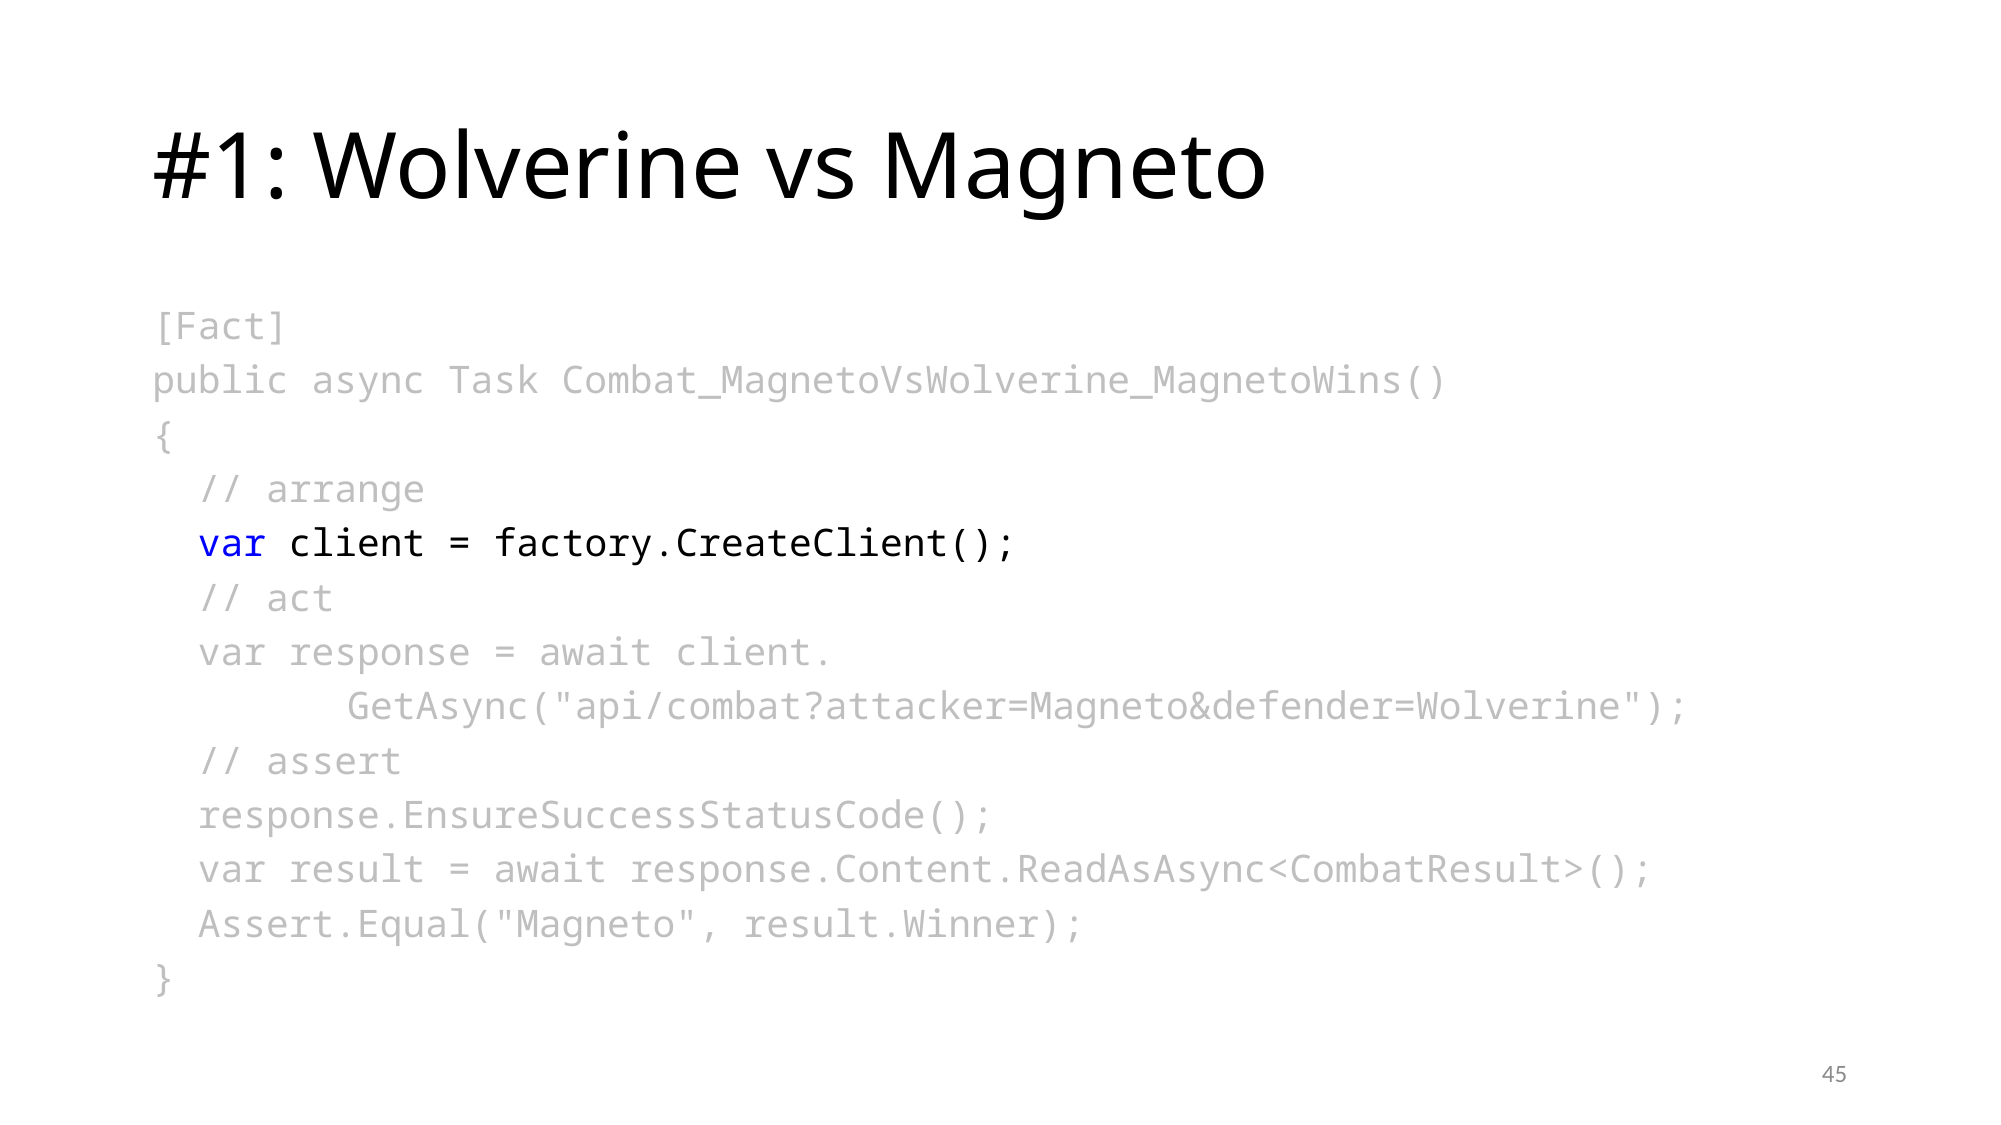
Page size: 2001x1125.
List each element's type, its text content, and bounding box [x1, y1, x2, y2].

slide_number 45 [1412, 1042, 1863, 1103]
list [Fact] public async Task Combat_MagnetoVsWolverine_MagnetoWins() { // arrange var client = factory.CreateClient(); // act var response = await client. GetAsync("api/combat?attacker=Magneto&defender=Wolverine"); // assert response.EnsureSuccessStatusCode(); var result = await response.Content.ReadAsAsync<CombatResult>(); Assert.Equal("Magneto", result.Winner); } [137, 299, 1980, 1014]
title #1: Wolverine vs Magneto [137, 59, 1863, 278]
